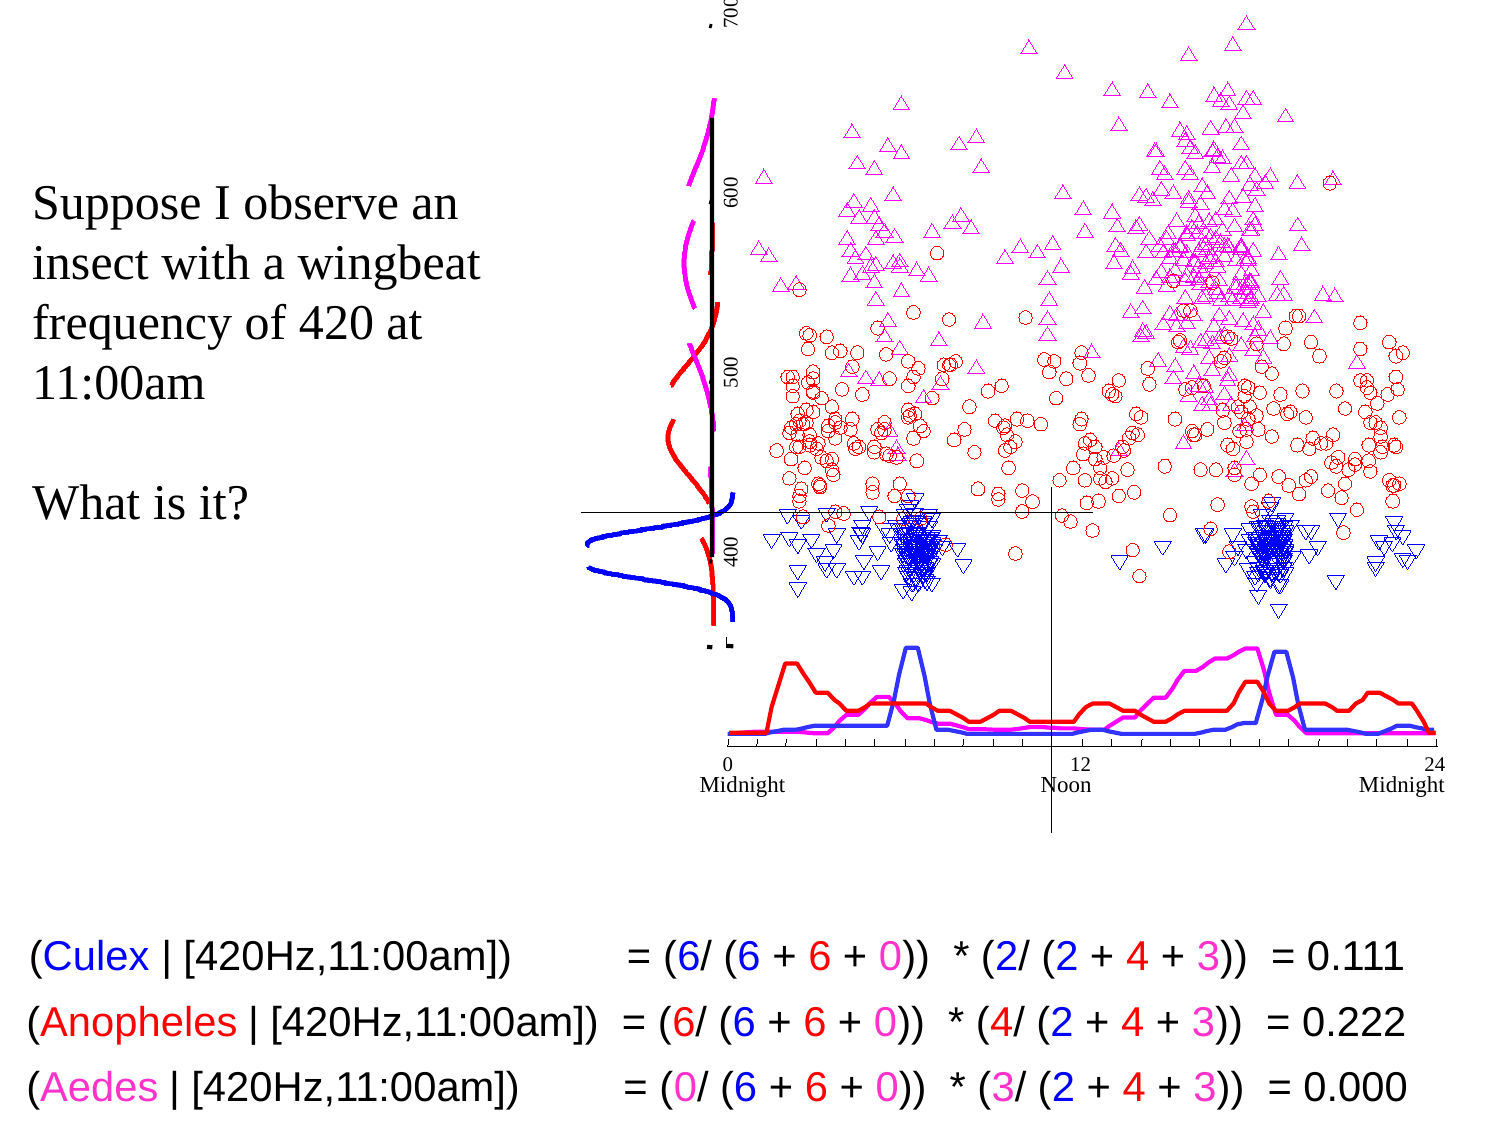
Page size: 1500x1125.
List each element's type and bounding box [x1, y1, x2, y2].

text_box [17, 162, 557, 538]
text_box [0, 912, 1439, 1125]
text_box [580, 0, 1465, 793]
